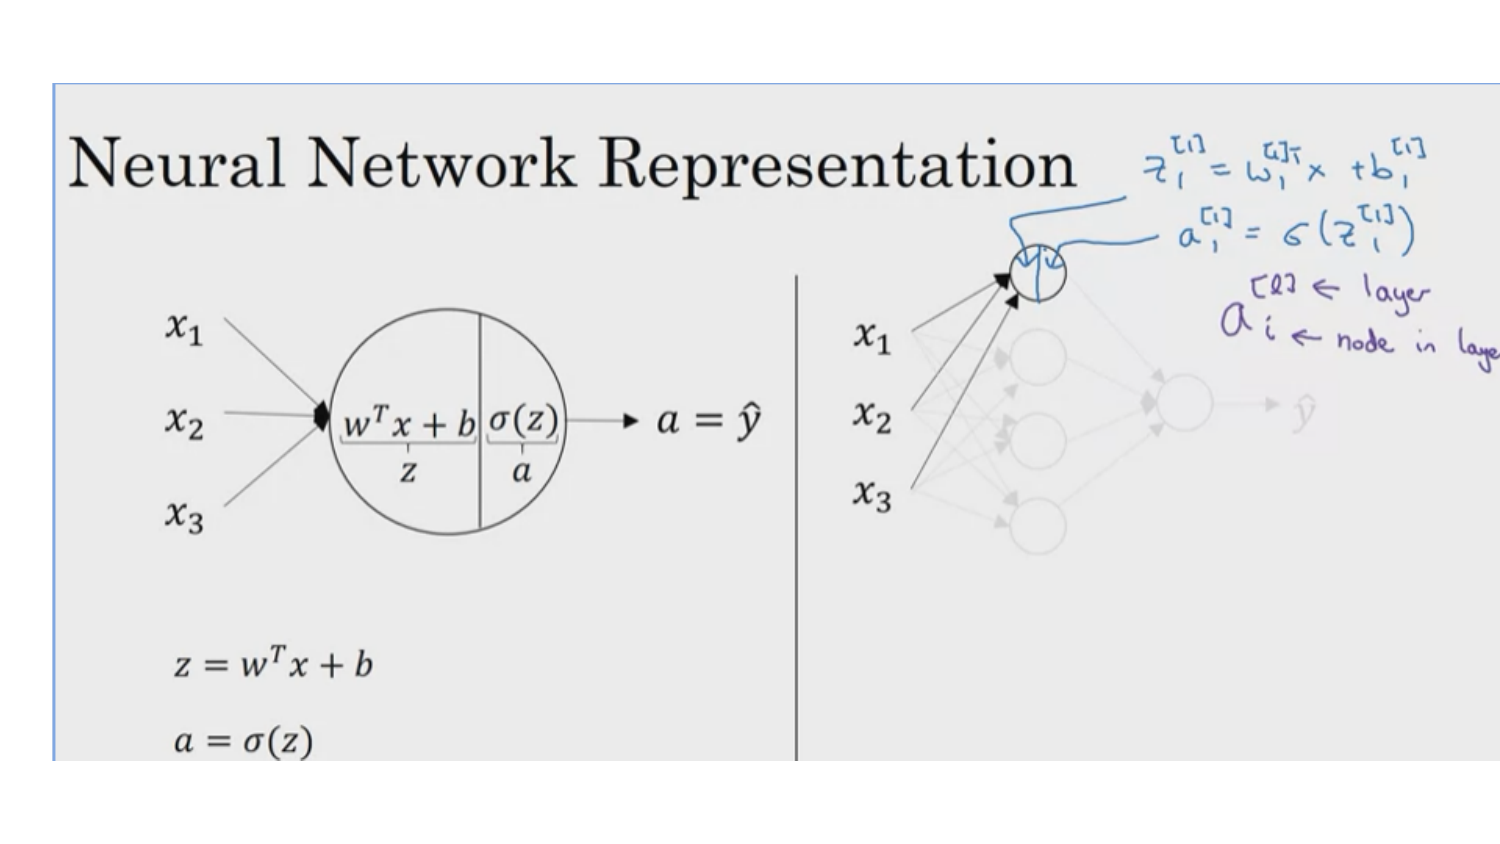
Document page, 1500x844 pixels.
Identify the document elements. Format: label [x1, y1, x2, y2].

picture [50, 83, 1500, 761]
